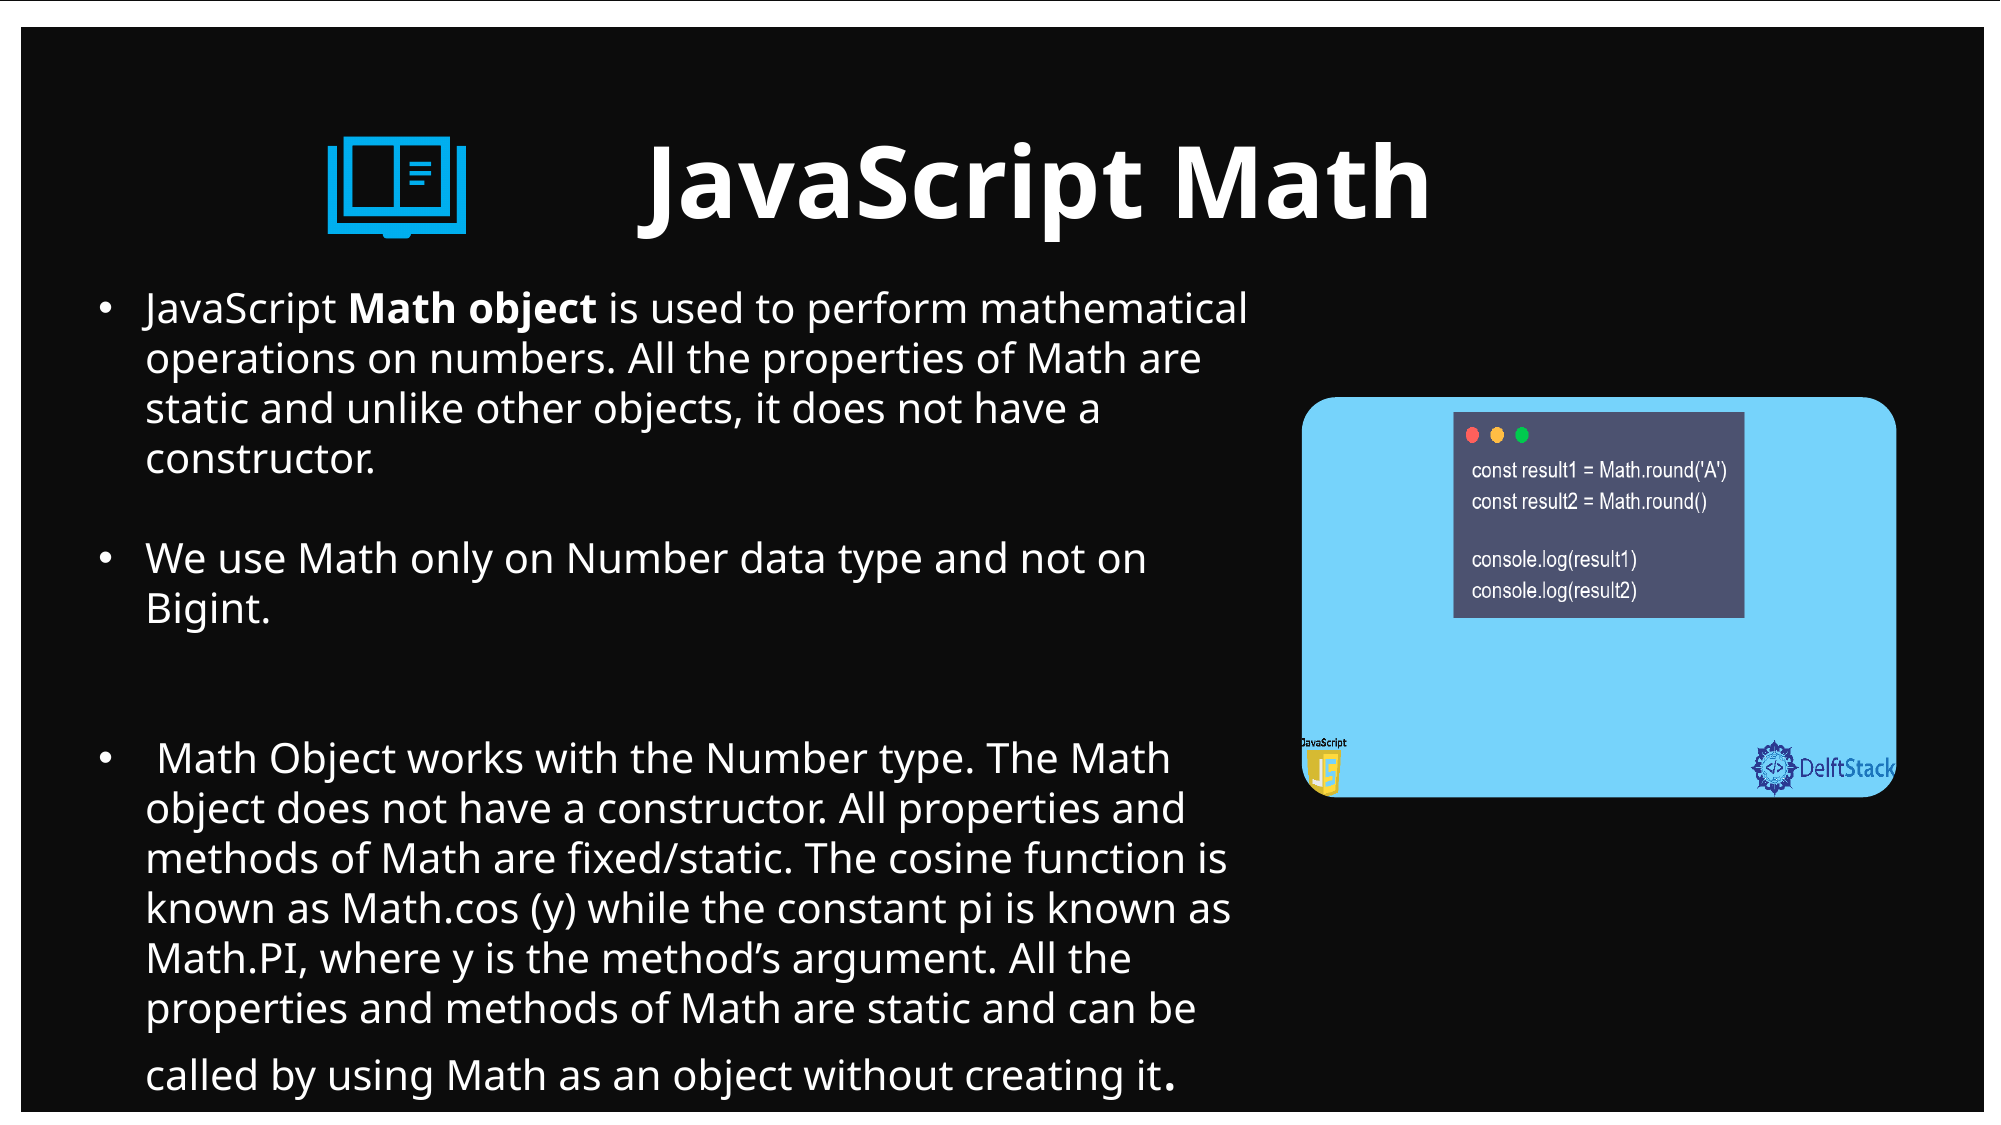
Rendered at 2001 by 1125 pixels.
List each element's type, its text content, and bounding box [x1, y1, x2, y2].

picture [321, 111, 472, 262]
text_box [8, 14, 1997, 1125]
title JavaScript Math [203, 77, 1929, 296]
picture [1301, 396, 1897, 798]
text_box JavaScript Math object is used to perform mathematical operations on numbers. All the properties of Math are static and unlike other objects, it does not have a constructor. We use Math only on Number data type and not on Bigint. Math Object works with the Number type. The Math object does not have a constructor. All properties and methods of Math are fixed/static. The cosine function is known as Math.cos (y) while the constant pi is known as Math.PI, where y is the method’s argument. All the properties and methods of Math are static and can be called by using Math as an object without creating it. [83, 274, 1270, 1125]
